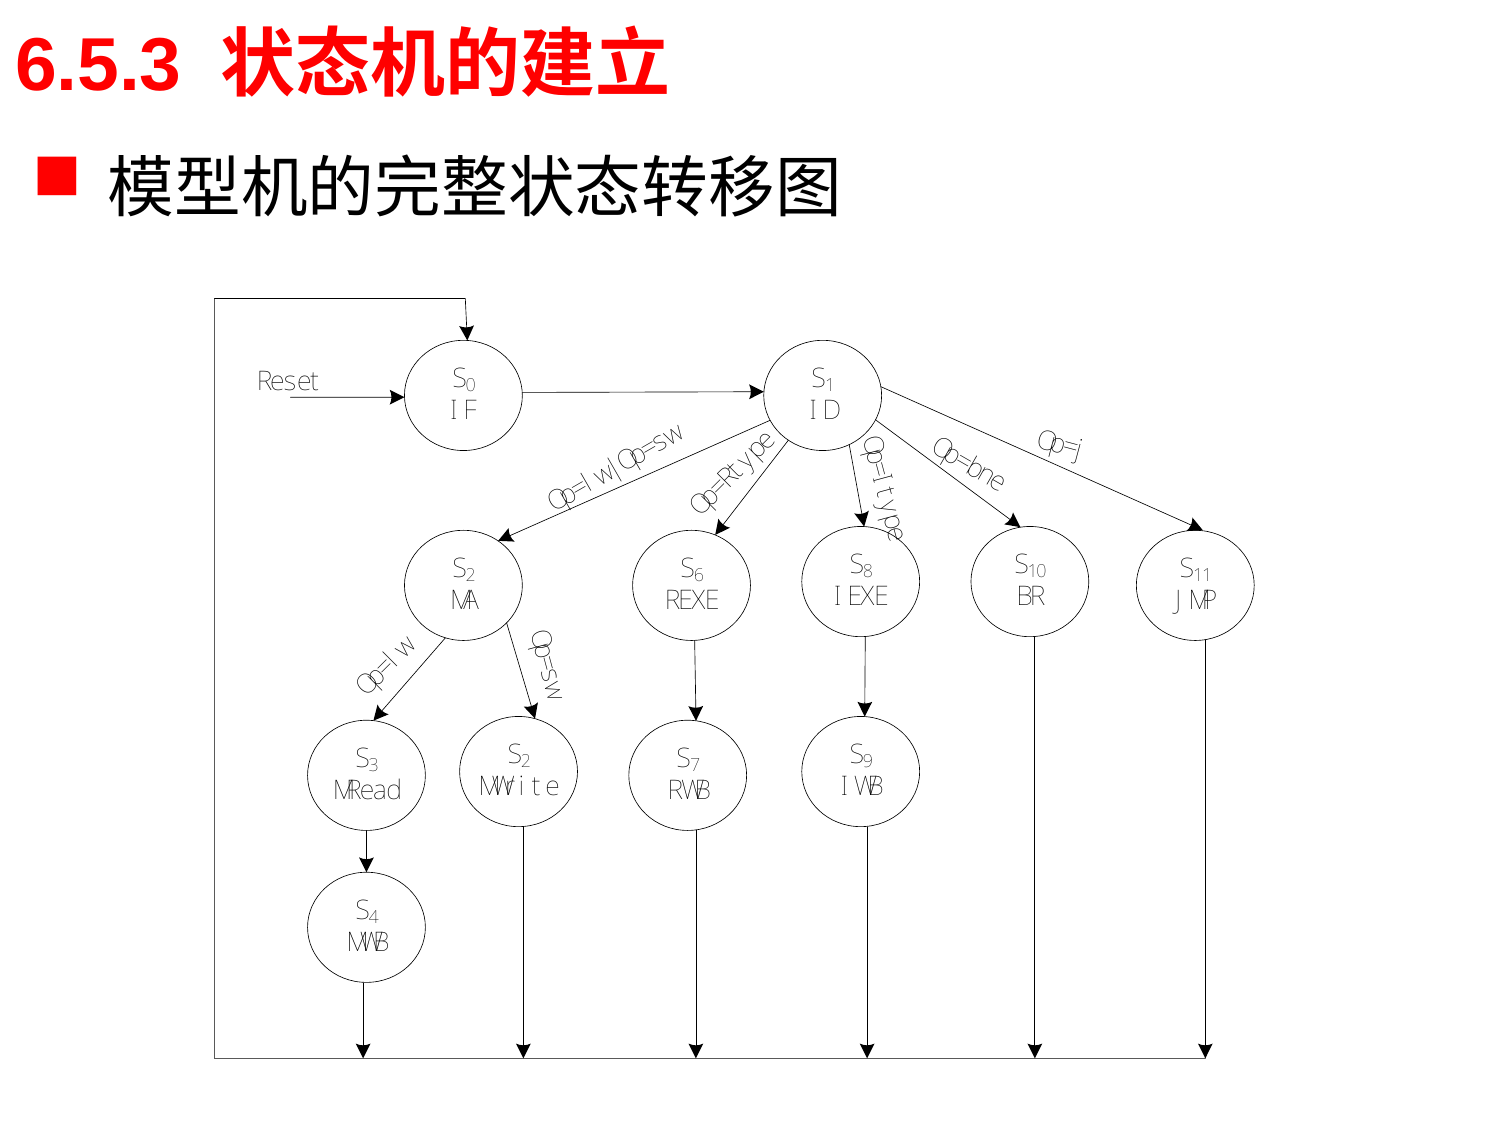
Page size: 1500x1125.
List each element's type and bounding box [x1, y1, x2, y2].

list [17, 137, 1447, 988]
title [0, 1, 1282, 121]
text_box [194, 278, 1259, 1079]
